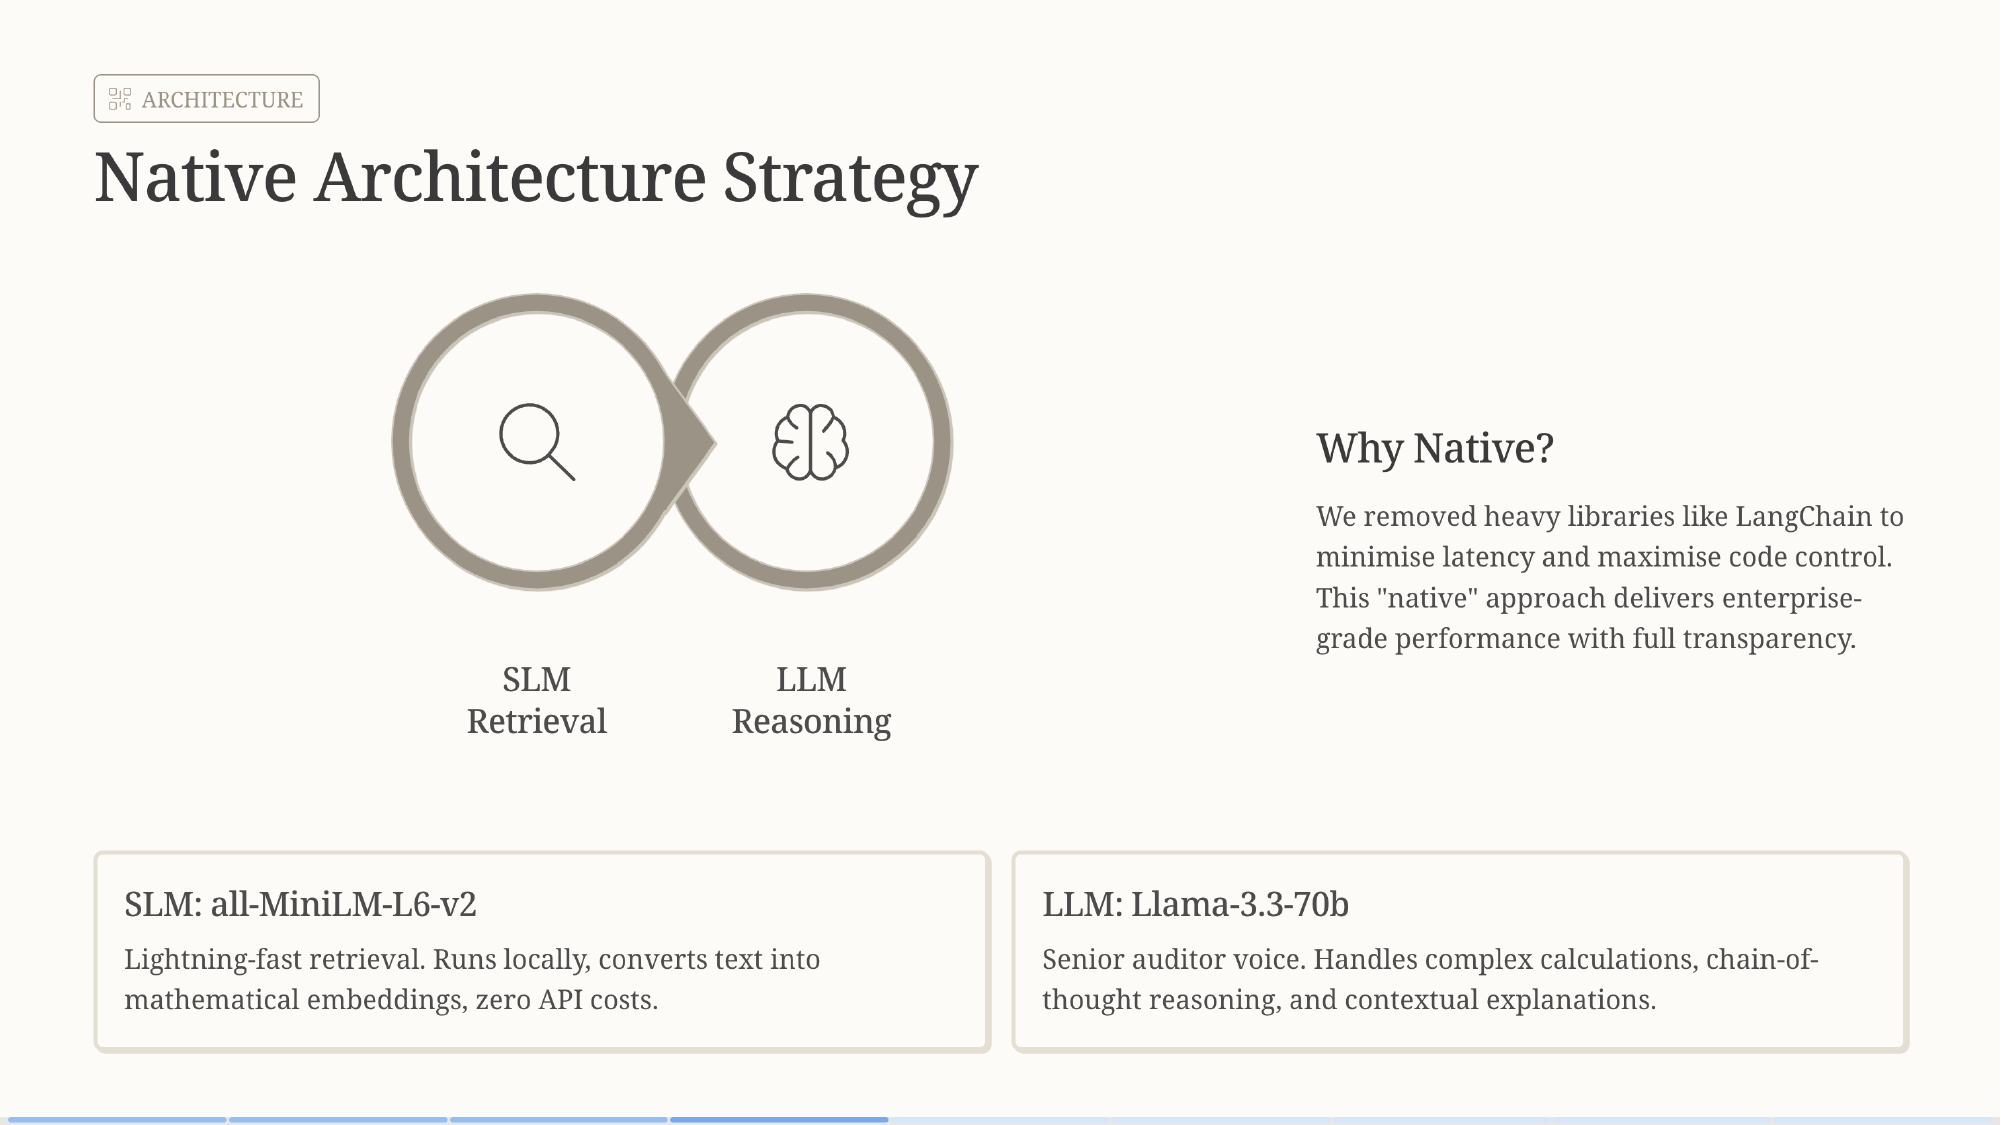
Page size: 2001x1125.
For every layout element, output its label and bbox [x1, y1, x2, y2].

list [0, 0, 2000, 1125]
